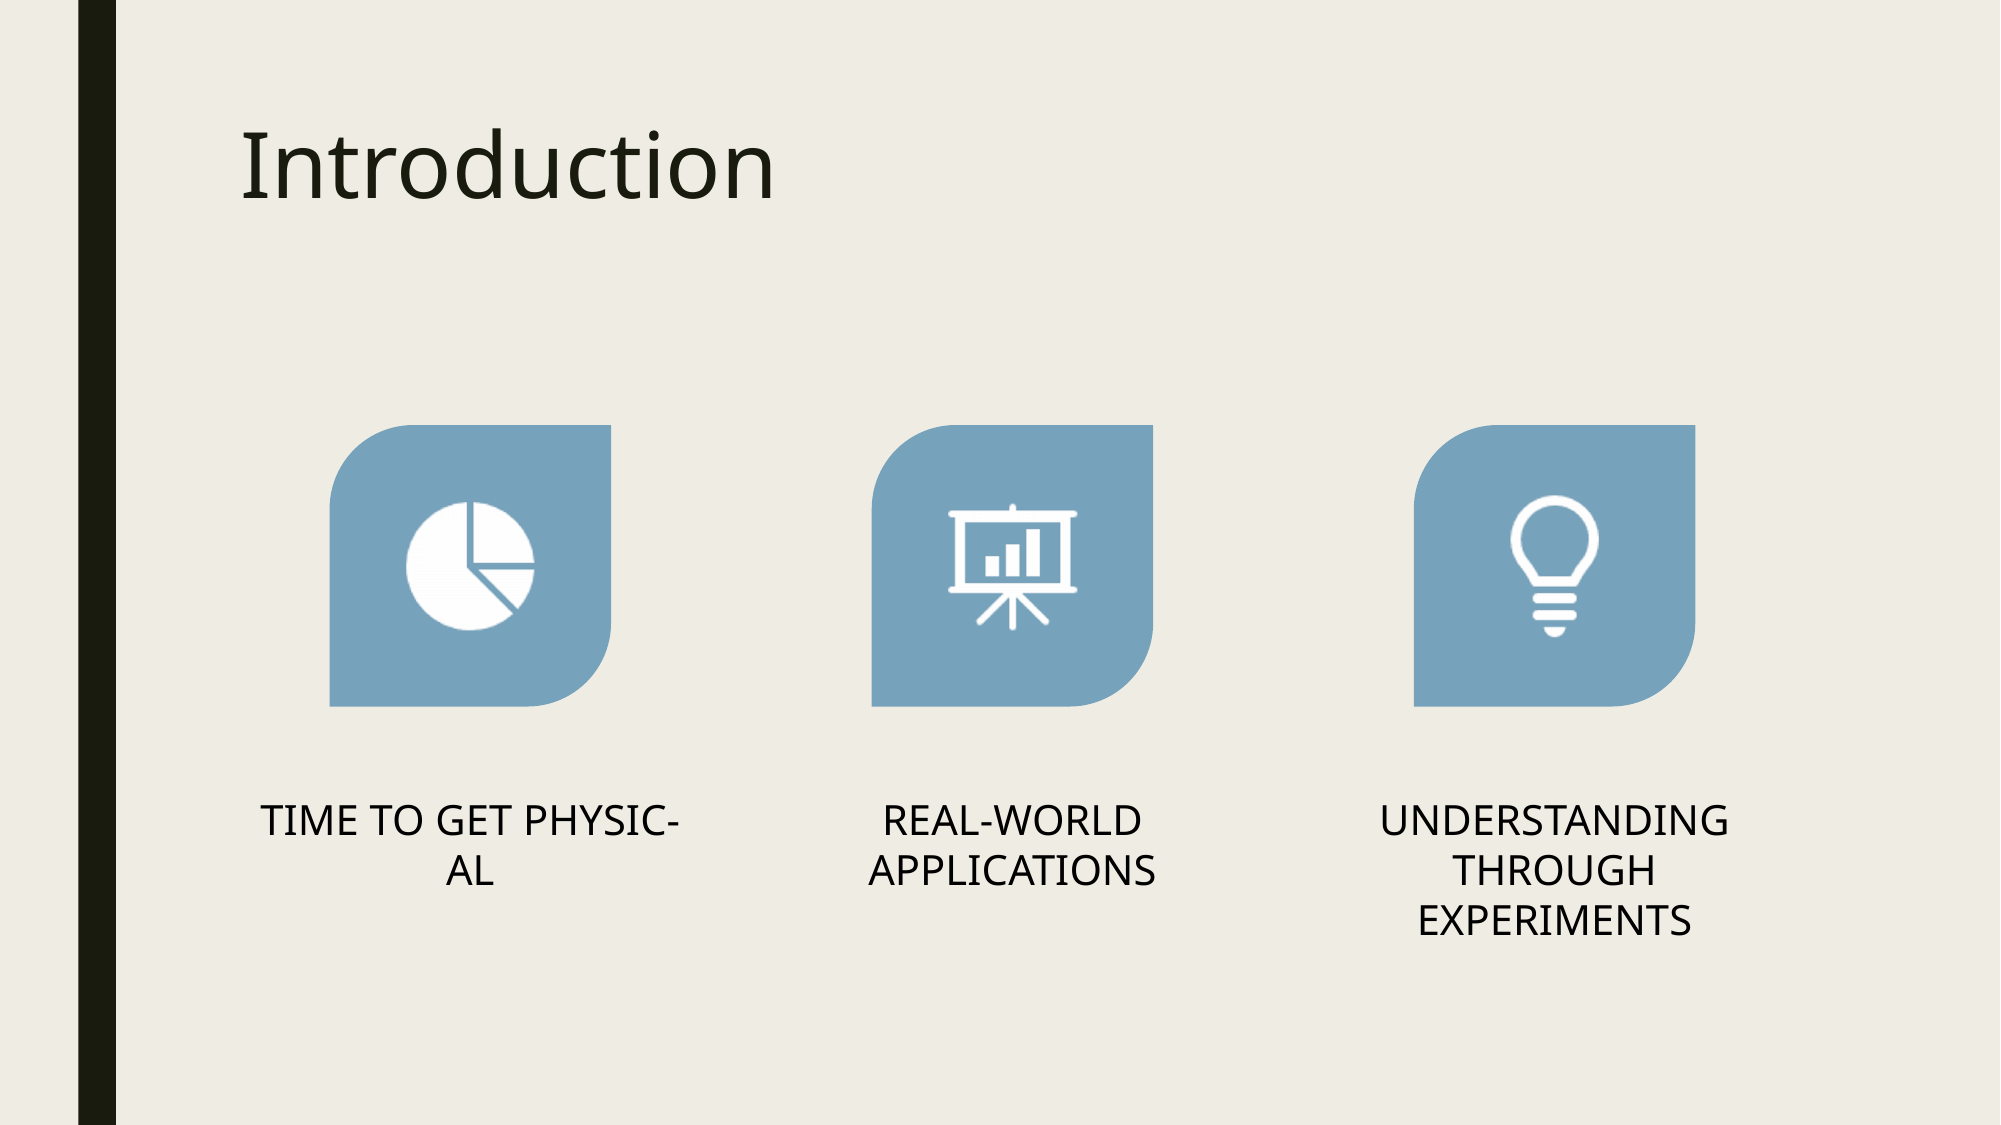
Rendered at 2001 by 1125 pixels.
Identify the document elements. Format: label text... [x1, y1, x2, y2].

title Introduction [225, 112, 1800, 357]
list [224, 374, 1800, 963]
